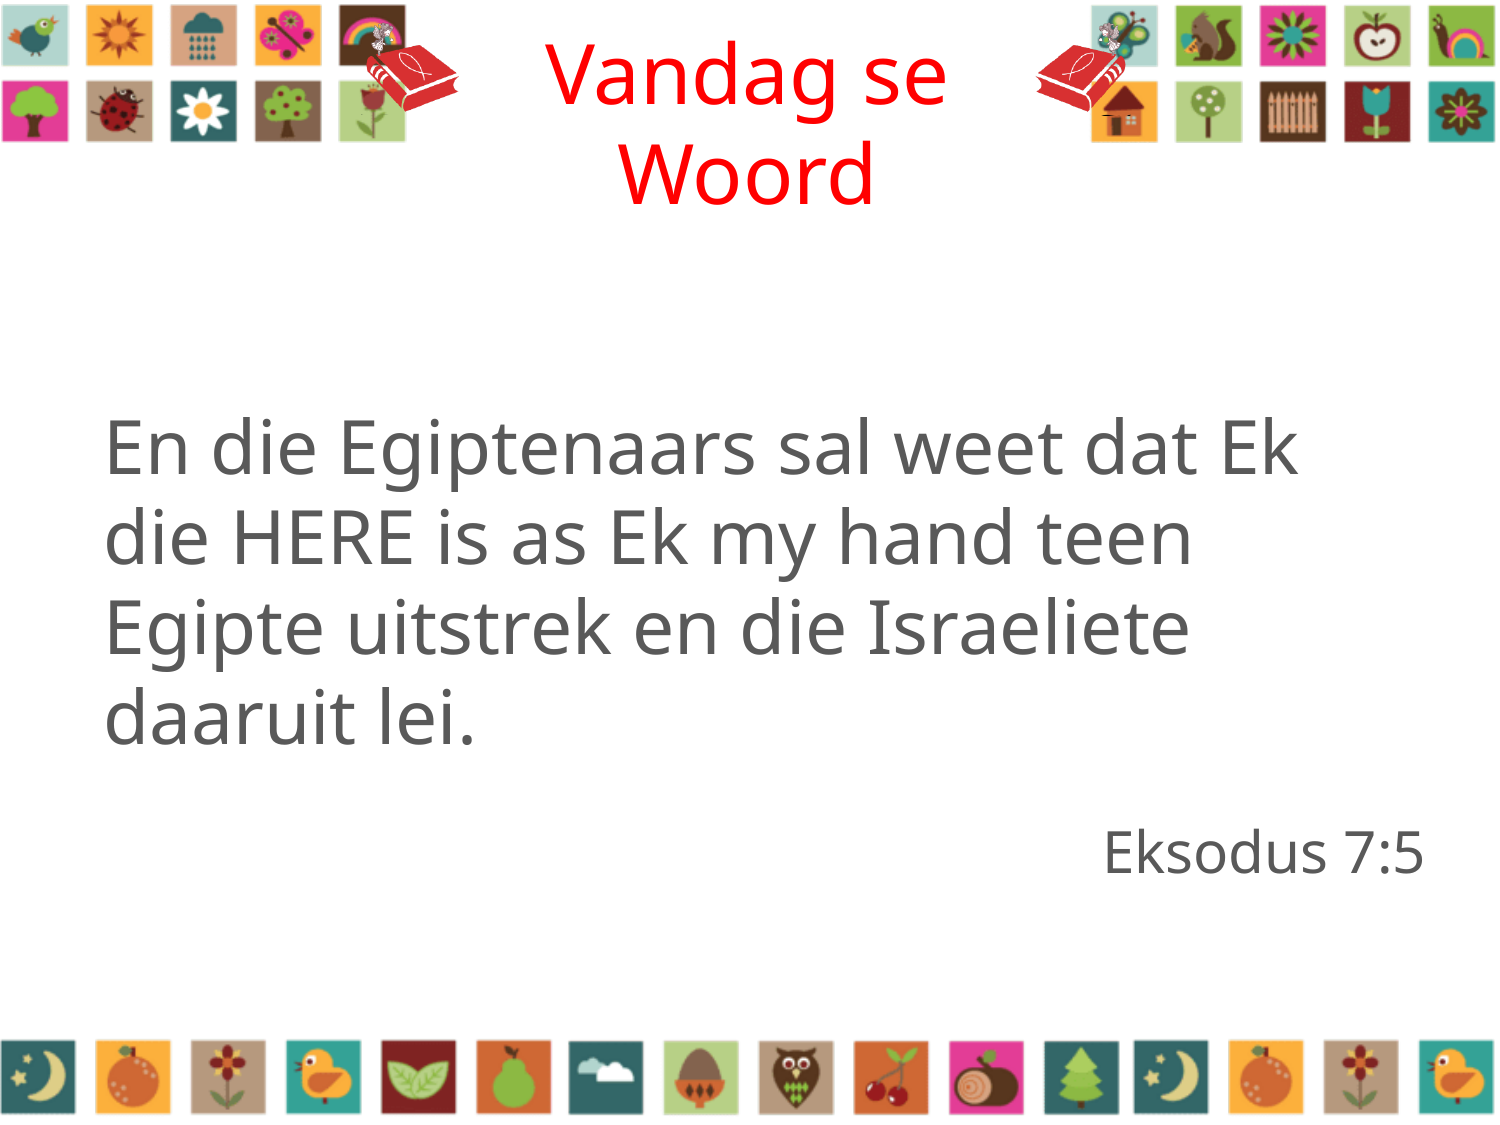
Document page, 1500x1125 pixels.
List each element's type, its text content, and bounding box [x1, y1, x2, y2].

picture [0, 3, 491, 150]
picture [1003, 3, 1500, 150]
text_box Eksodus 7:5 [808, 807, 1441, 893]
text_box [0, 1028, 1500, 1118]
text_box Vandag se Woord [414, 13, 1080, 229]
text_box En die Egiptenaars sal weet dat Ek die HERE is as Ek my hand teen Egipte uitstrek en die Israeliete daaruit lei. [88, 302, 1436, 768]
